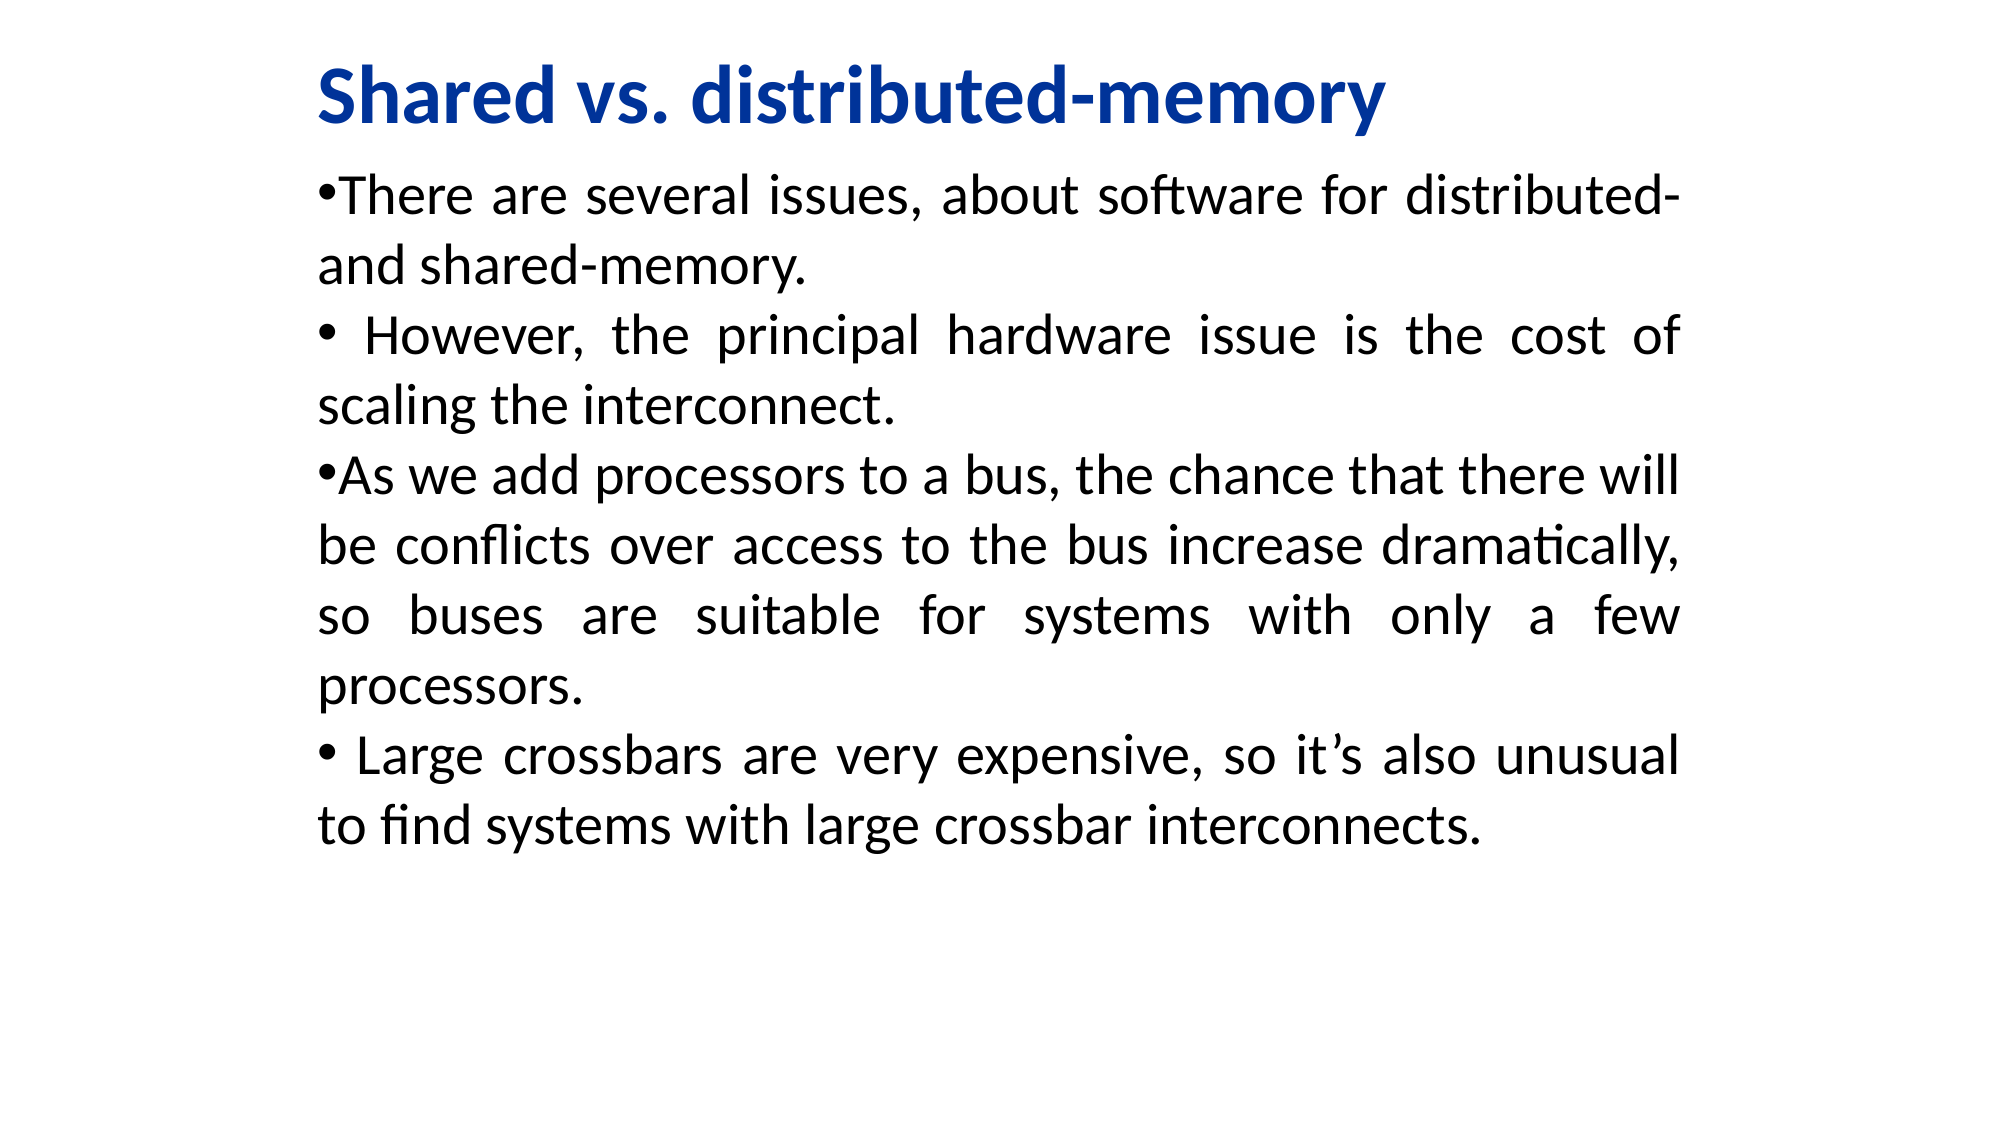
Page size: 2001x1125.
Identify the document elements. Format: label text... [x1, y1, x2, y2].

text_box There are several issues, about software for distributed- and shared-memory. However, the principal hardware issue is the cost of scaling the interconnect. As we add processors to a bus, the chance that there will be conflicts over access to the bus increase dramatically, so buses are suitable for systems with only a few processors. Large crossbars are very expensive, so it’s also unusual to find systems with large crossbar interconnects. [303, 148, 1697, 914]
text_box Shared vs. distributed-memory [303, 32, 1697, 148]
